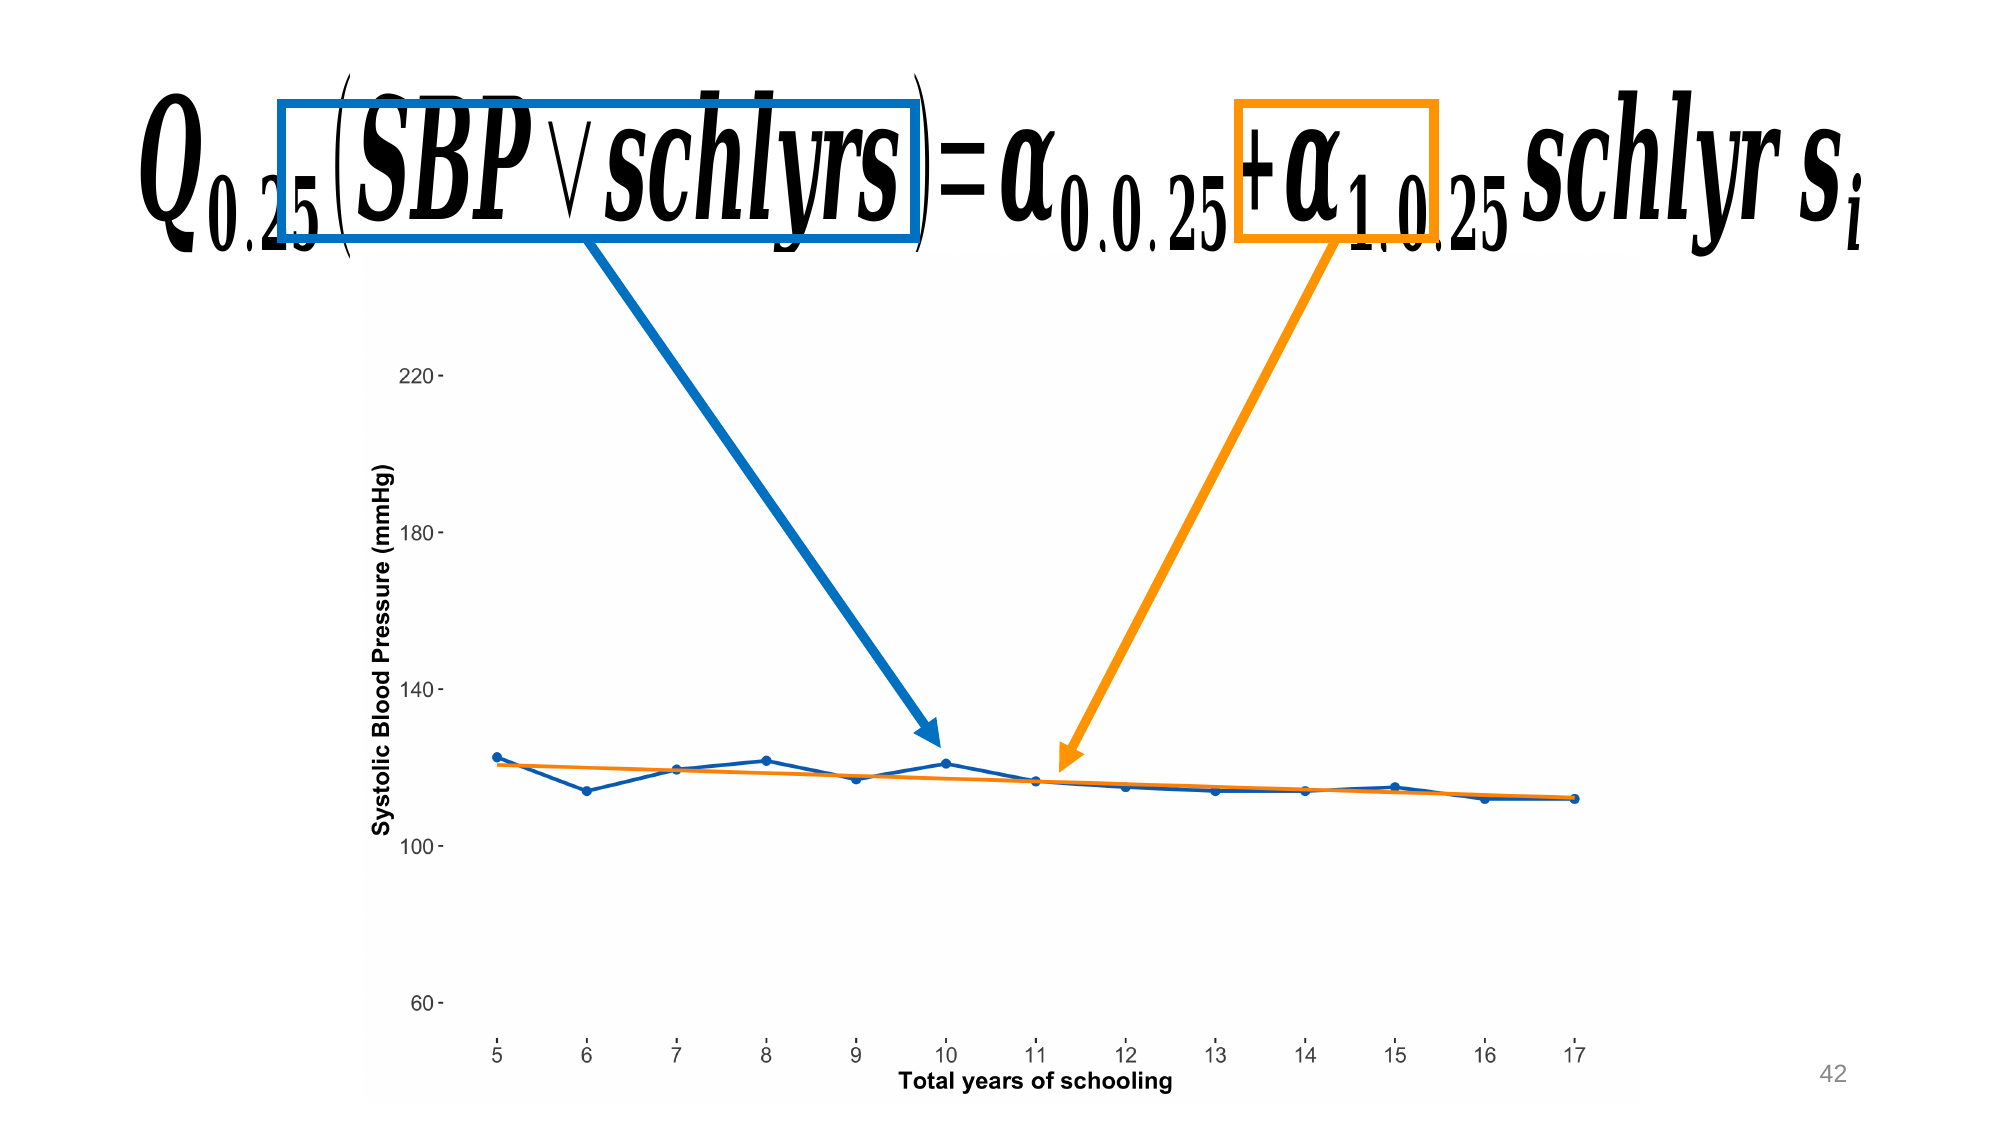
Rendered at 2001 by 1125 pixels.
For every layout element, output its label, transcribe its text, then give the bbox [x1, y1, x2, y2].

text_box [281, 103, 915, 239]
picture [362, 252, 1638, 1103]
text_box [1238, 103, 1434, 239]
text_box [586, 238, 942, 749]
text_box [1058, 238, 1337, 773]
slide_number 42 [1641, 1042, 1863, 1103]
